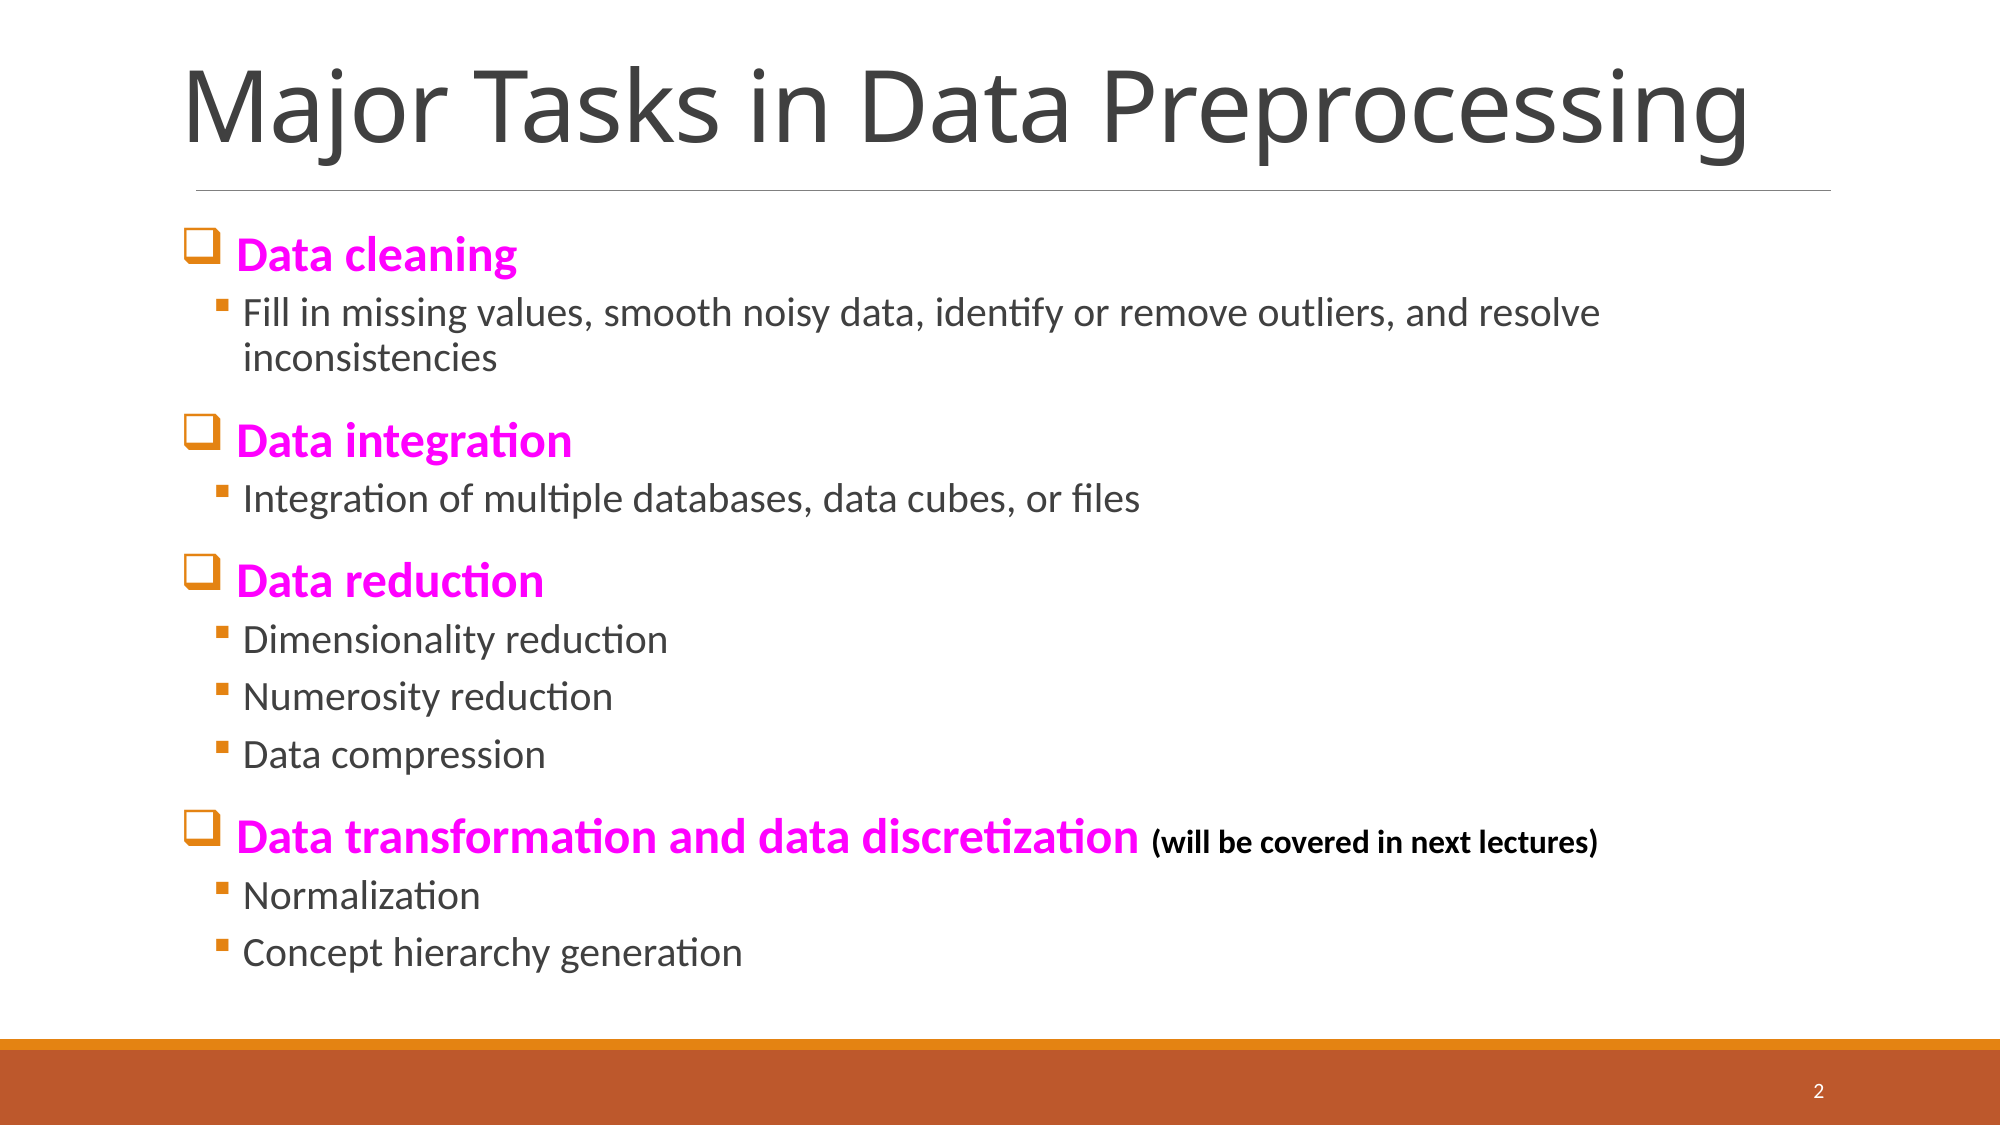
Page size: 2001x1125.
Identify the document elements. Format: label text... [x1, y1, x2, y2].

list Data cleaning Fill in missing values, smooth noisy data, identify or remove outliers, and resolve inconsistencies Data integration Integration of multiple databases, data cubes, or files Data reduction Dimensionality reduction Numerosity reduction Data compression Data transformation and data discretization (will be covered in next lectures) Normalization Concept hierarchy generation [180, 220, 1830, 1032]
title Major Tasks in Data Preprocessing [165, 8, 1815, 171]
slide_number 2 [1624, 1059, 1840, 1120]
